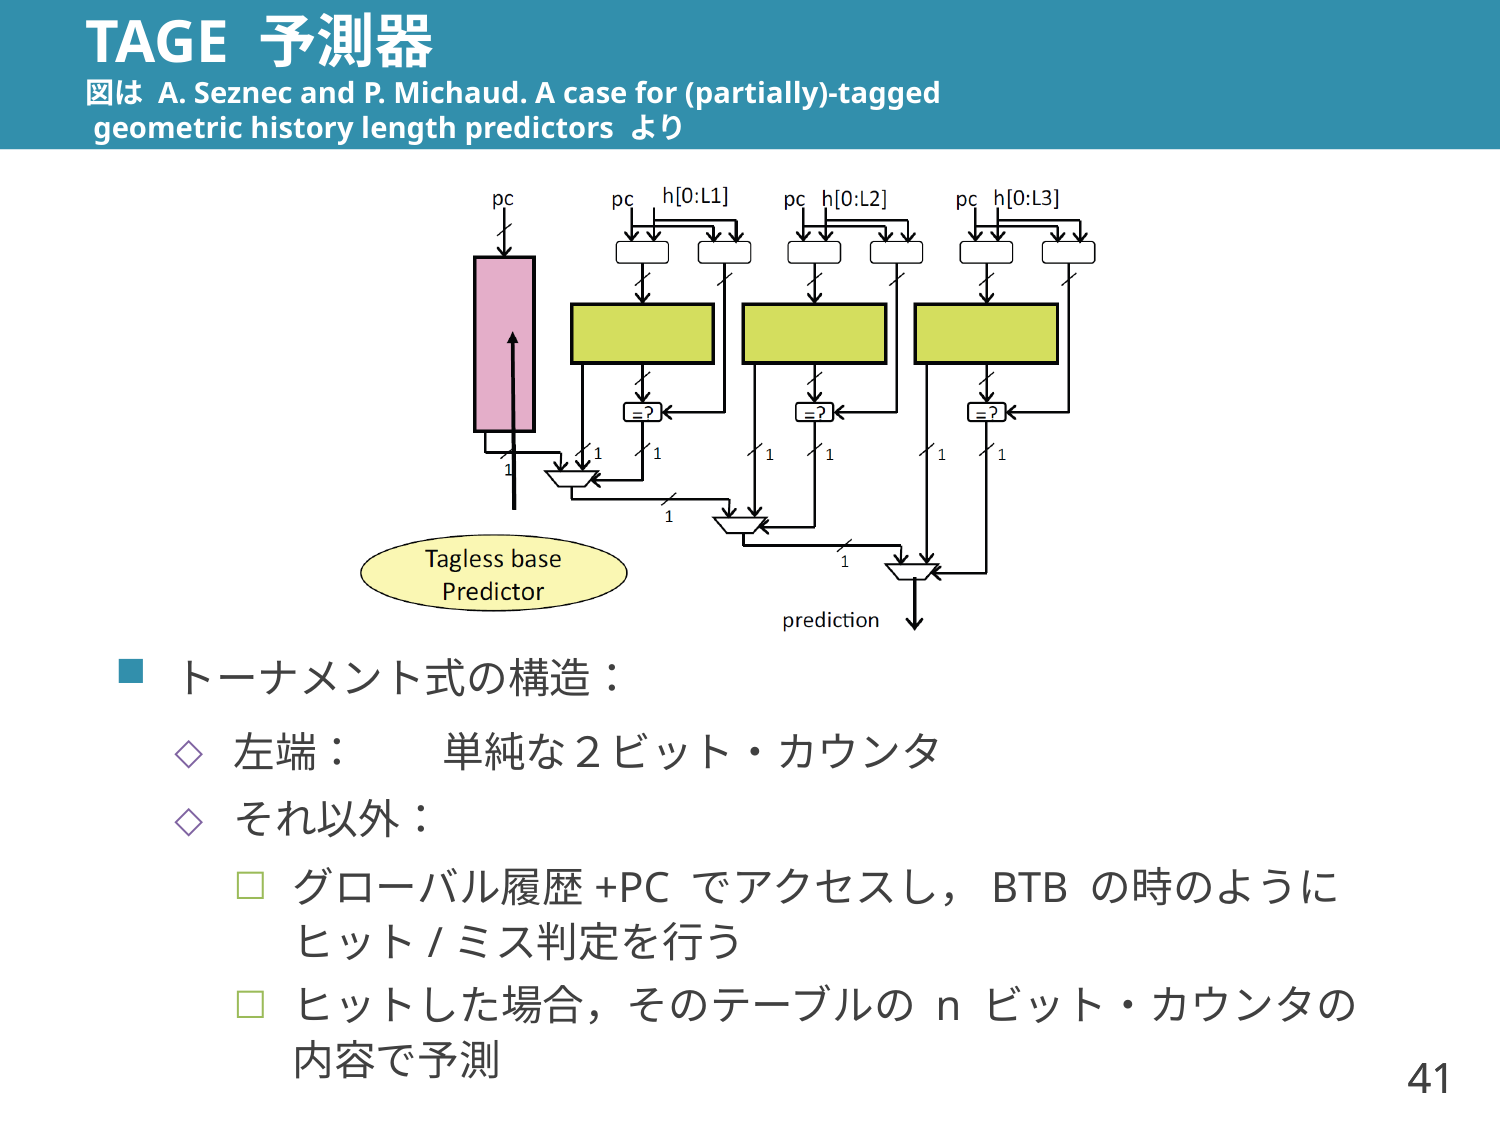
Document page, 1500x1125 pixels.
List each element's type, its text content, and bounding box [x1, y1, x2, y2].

picture [336, 163, 1120, 644]
title TAGE 予測器 図は A. Seznec and P. Michaud. A case for (partially)-tagged geometric history length predictors より [70, 0, 1500, 150]
list トーナメント式の構造： 左端： 単純な２ビット・カウンタ それ以外： グローバル履歴+PC でアクセスし，BTB の時のように ヒット/ミス判定を行う ヒットした場合，そのテーブルの n ビット・カウンタの内容で予測 [100, 709, 1415, 1021]
